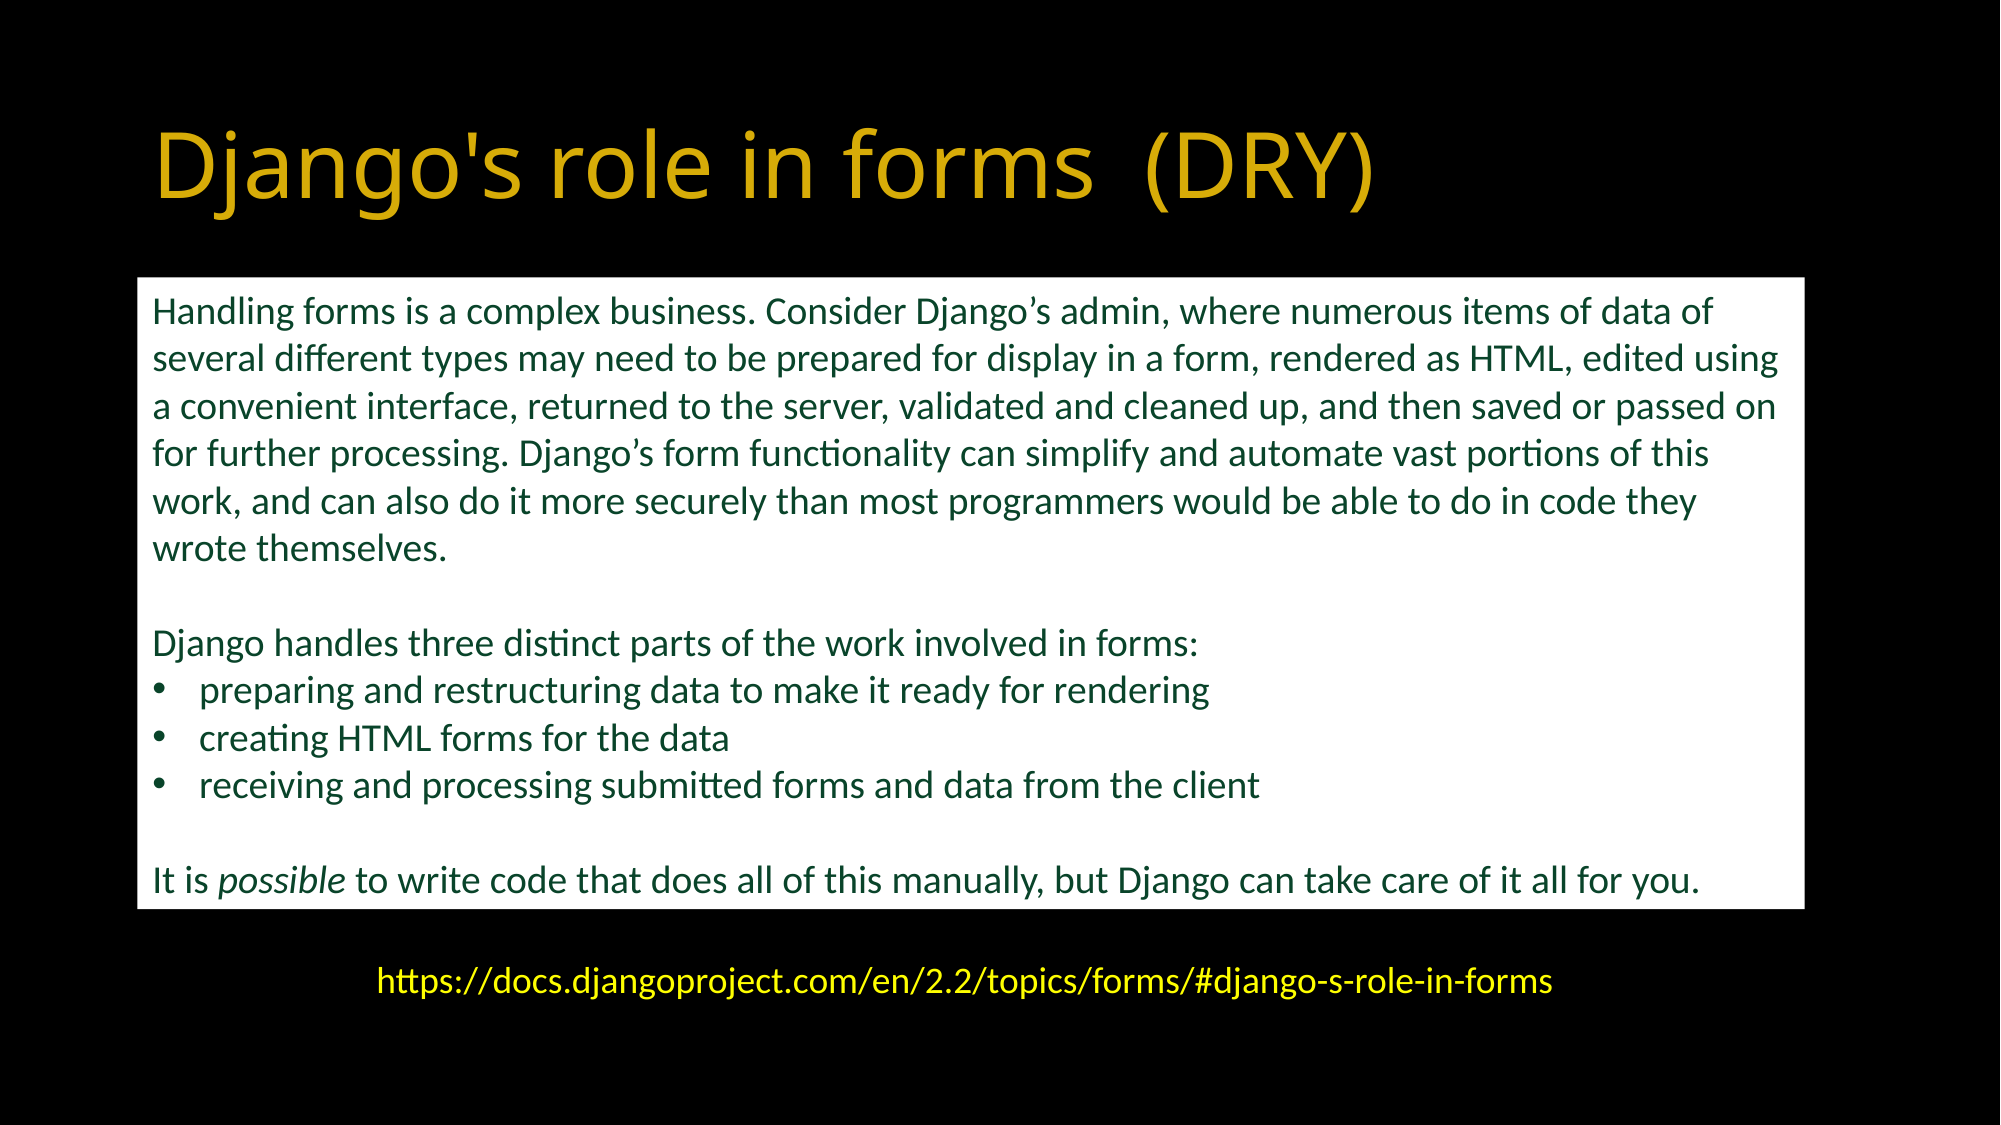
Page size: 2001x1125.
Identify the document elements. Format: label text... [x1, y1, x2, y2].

title Django's role in forms (DRY) [137, 59, 1863, 278]
text_box https://docs.djangoproject.com/en/2.2/topics/forms/#django-s-role-in-forms [361, 948, 1725, 1009]
text_box Handling forms is a complex business. Consider Django’s admin, where numerous items of data of several different types may need to be prepared for display in a form, rendered as HTML, edited using a convenient interface, returned to the server, validated and cleaned up, and then saved or passed on for further processing. Django’s form functionality can simplify and automate vast portions of this work, and can also do it more securely than most programmers would be able to do in code they wrote themselves. Django handles three distinct parts of the work involved in forms: preparing and restructuring data to make it ready for rendering creating HTML forms for the data receiving and processing submitted forms and data from the client It is possible to write code that does all of this manually, but Django can take care of it all for you. [137, 277, 1805, 910]
